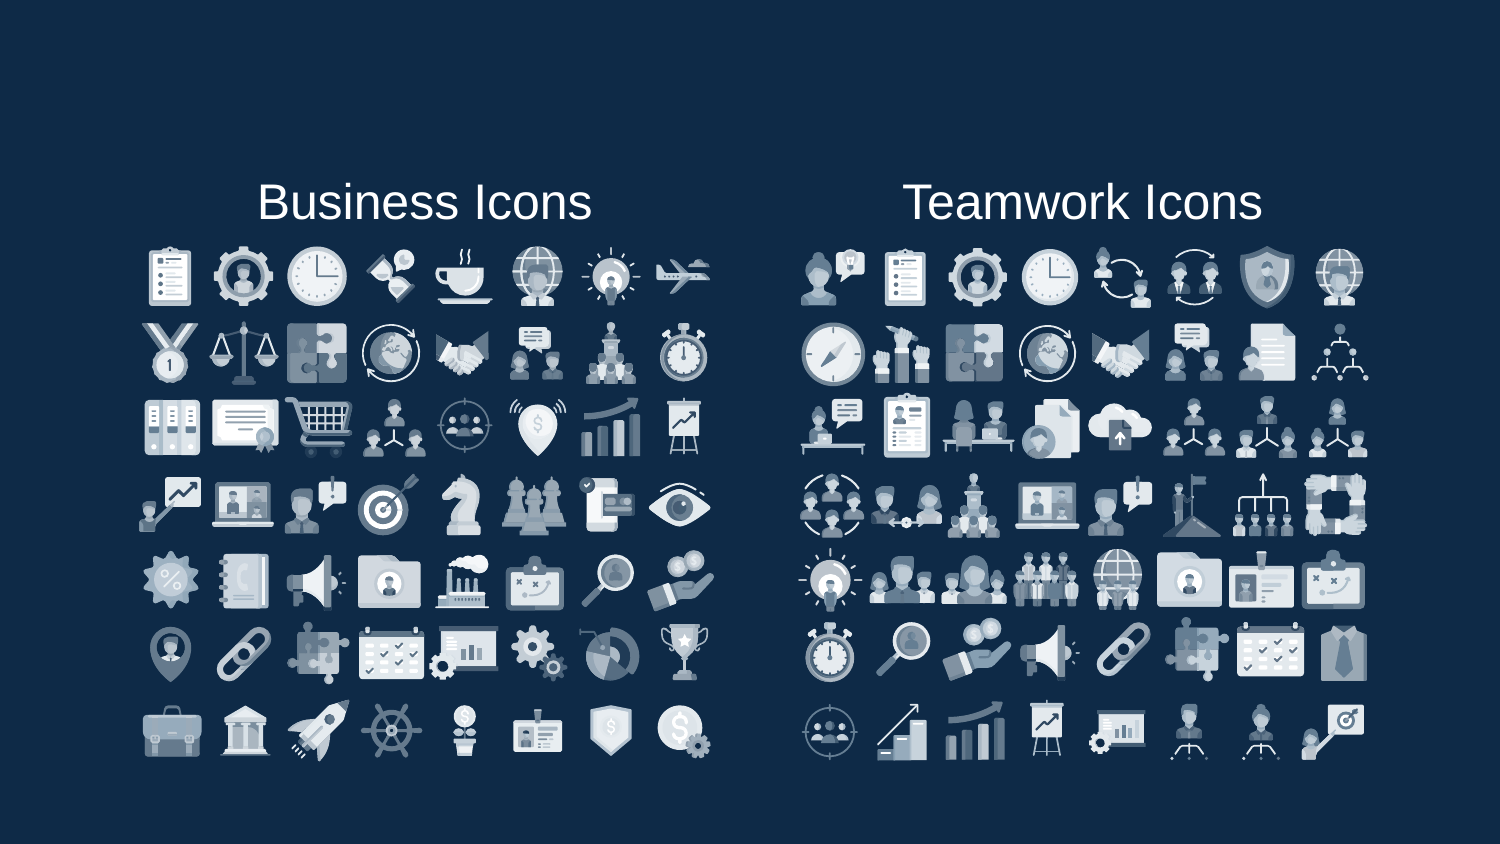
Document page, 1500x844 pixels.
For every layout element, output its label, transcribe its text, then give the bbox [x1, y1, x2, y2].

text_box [1088, 403, 1153, 451]
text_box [358, 626, 425, 680]
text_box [945, 701, 1005, 761]
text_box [948, 247, 1008, 307]
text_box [1301, 704, 1365, 760]
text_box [947, 473, 1000, 538]
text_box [659, 322, 708, 382]
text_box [286, 554, 347, 612]
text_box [869, 555, 935, 604]
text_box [286, 621, 351, 685]
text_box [142, 550, 200, 609]
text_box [287, 246, 348, 307]
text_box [211, 481, 274, 528]
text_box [1169, 703, 1209, 761]
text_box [870, 484, 942, 529]
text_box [580, 246, 642, 306]
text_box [144, 399, 201, 456]
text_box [435, 330, 489, 376]
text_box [429, 625, 499, 680]
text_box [219, 705, 272, 756]
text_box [149, 626, 192, 683]
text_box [1093, 246, 1152, 308]
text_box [507, 246, 563, 307]
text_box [581, 554, 635, 608]
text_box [654, 705, 711, 759]
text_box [1236, 621, 1305, 677]
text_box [590, 704, 632, 757]
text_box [1093, 548, 1143, 611]
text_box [1021, 248, 1079, 306]
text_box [1095, 621, 1152, 677]
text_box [1232, 473, 1294, 537]
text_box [1308, 398, 1368, 458]
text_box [876, 703, 927, 761]
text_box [1163, 398, 1226, 456]
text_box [148, 246, 192, 307]
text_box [432, 248, 494, 305]
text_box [217, 553, 269, 609]
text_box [284, 396, 354, 459]
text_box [501, 476, 567, 536]
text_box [1021, 398, 1080, 459]
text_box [505, 555, 565, 611]
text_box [510, 326, 563, 380]
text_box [800, 398, 866, 455]
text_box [436, 397, 494, 454]
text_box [883, 392, 931, 458]
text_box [1013, 552, 1079, 607]
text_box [797, 547, 864, 612]
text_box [1239, 245, 1296, 309]
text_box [284, 475, 347, 534]
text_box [884, 248, 926, 307]
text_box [1029, 699, 1064, 757]
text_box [656, 258, 711, 294]
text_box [576, 476, 635, 532]
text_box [1162, 473, 1222, 538]
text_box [215, 626, 273, 682]
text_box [1310, 323, 1369, 381]
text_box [209, 321, 279, 385]
title Business Icons [139, 154, 711, 234]
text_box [646, 550, 716, 612]
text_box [581, 397, 641, 457]
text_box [945, 324, 1004, 382]
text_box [365, 249, 418, 304]
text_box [509, 398, 567, 456]
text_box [357, 555, 421, 609]
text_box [1165, 323, 1223, 381]
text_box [212, 399, 279, 454]
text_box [666, 397, 702, 455]
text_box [648, 482, 711, 527]
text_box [1091, 329, 1150, 379]
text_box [1238, 323, 1296, 381]
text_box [1020, 624, 1081, 682]
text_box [1301, 549, 1366, 610]
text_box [357, 473, 420, 536]
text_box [287, 699, 350, 762]
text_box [1015, 324, 1080, 383]
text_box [801, 248, 865, 306]
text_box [941, 555, 1007, 604]
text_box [213, 246, 274, 307]
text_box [801, 703, 859, 761]
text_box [449, 704, 477, 757]
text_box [286, 323, 347, 384]
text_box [872, 325, 930, 384]
title Teamwork Icons [797, 154, 1369, 234]
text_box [358, 323, 424, 383]
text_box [1228, 551, 1295, 608]
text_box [139, 476, 202, 532]
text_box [363, 398, 426, 457]
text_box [1304, 473, 1368, 537]
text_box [941, 617, 1013, 681]
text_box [585, 322, 636, 385]
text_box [801, 322, 866, 387]
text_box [805, 621, 855, 683]
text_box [1156, 552, 1223, 607]
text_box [1167, 248, 1223, 306]
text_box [441, 473, 481, 536]
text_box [360, 703, 423, 758]
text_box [1310, 248, 1364, 306]
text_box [799, 473, 865, 538]
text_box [511, 625, 568, 682]
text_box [1088, 475, 1153, 536]
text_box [1236, 395, 1298, 459]
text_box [142, 705, 202, 757]
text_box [513, 709, 563, 753]
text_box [875, 621, 931, 677]
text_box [1015, 482, 1080, 529]
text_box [660, 623, 709, 681]
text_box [1088, 709, 1146, 755]
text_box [1241, 703, 1281, 761]
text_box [941, 399, 1016, 453]
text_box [141, 323, 199, 384]
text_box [1320, 625, 1367, 682]
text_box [434, 554, 492, 609]
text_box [1164, 616, 1231, 682]
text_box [579, 627, 642, 681]
